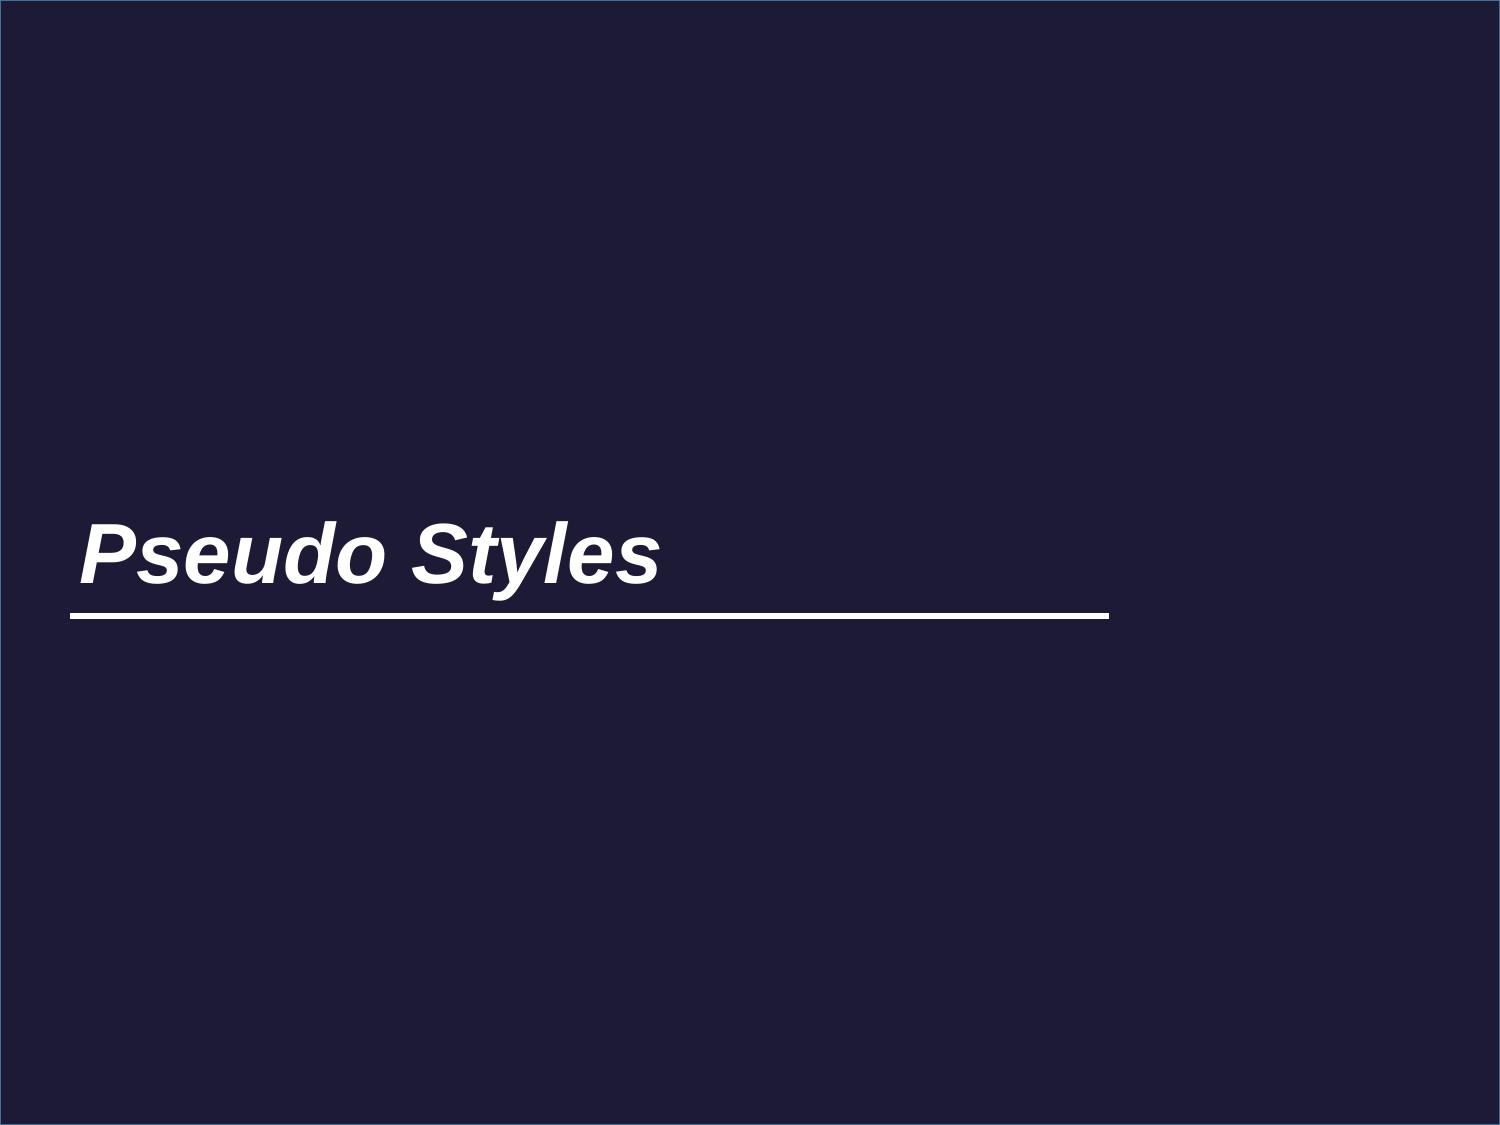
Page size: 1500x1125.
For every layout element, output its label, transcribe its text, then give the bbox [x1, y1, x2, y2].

title Pseudo Styles [64, 484, 1415, 628]
